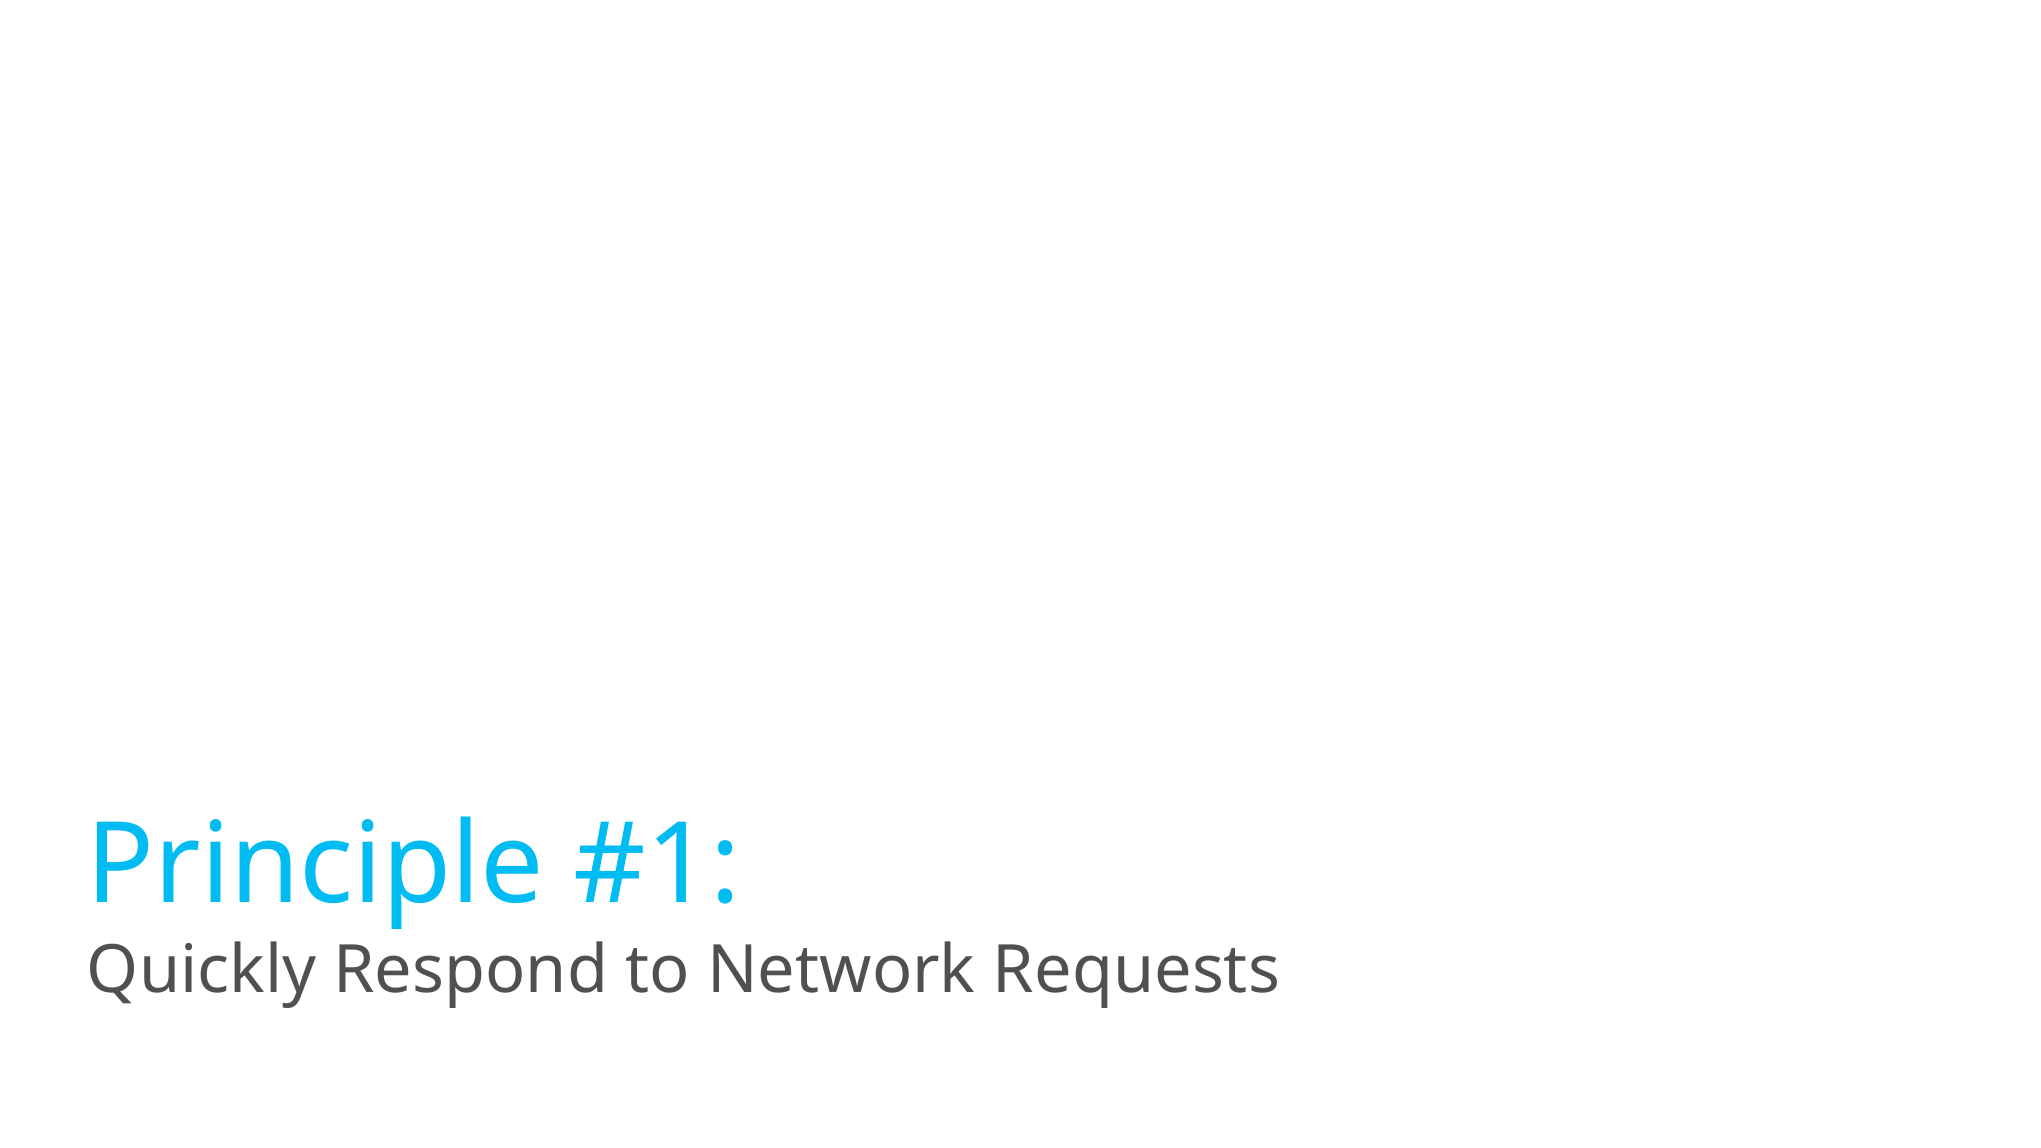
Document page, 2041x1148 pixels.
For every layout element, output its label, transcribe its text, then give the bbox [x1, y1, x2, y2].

title Principle #1: Quickly Respond to Network Requests [86, 790, 1953, 1008]
